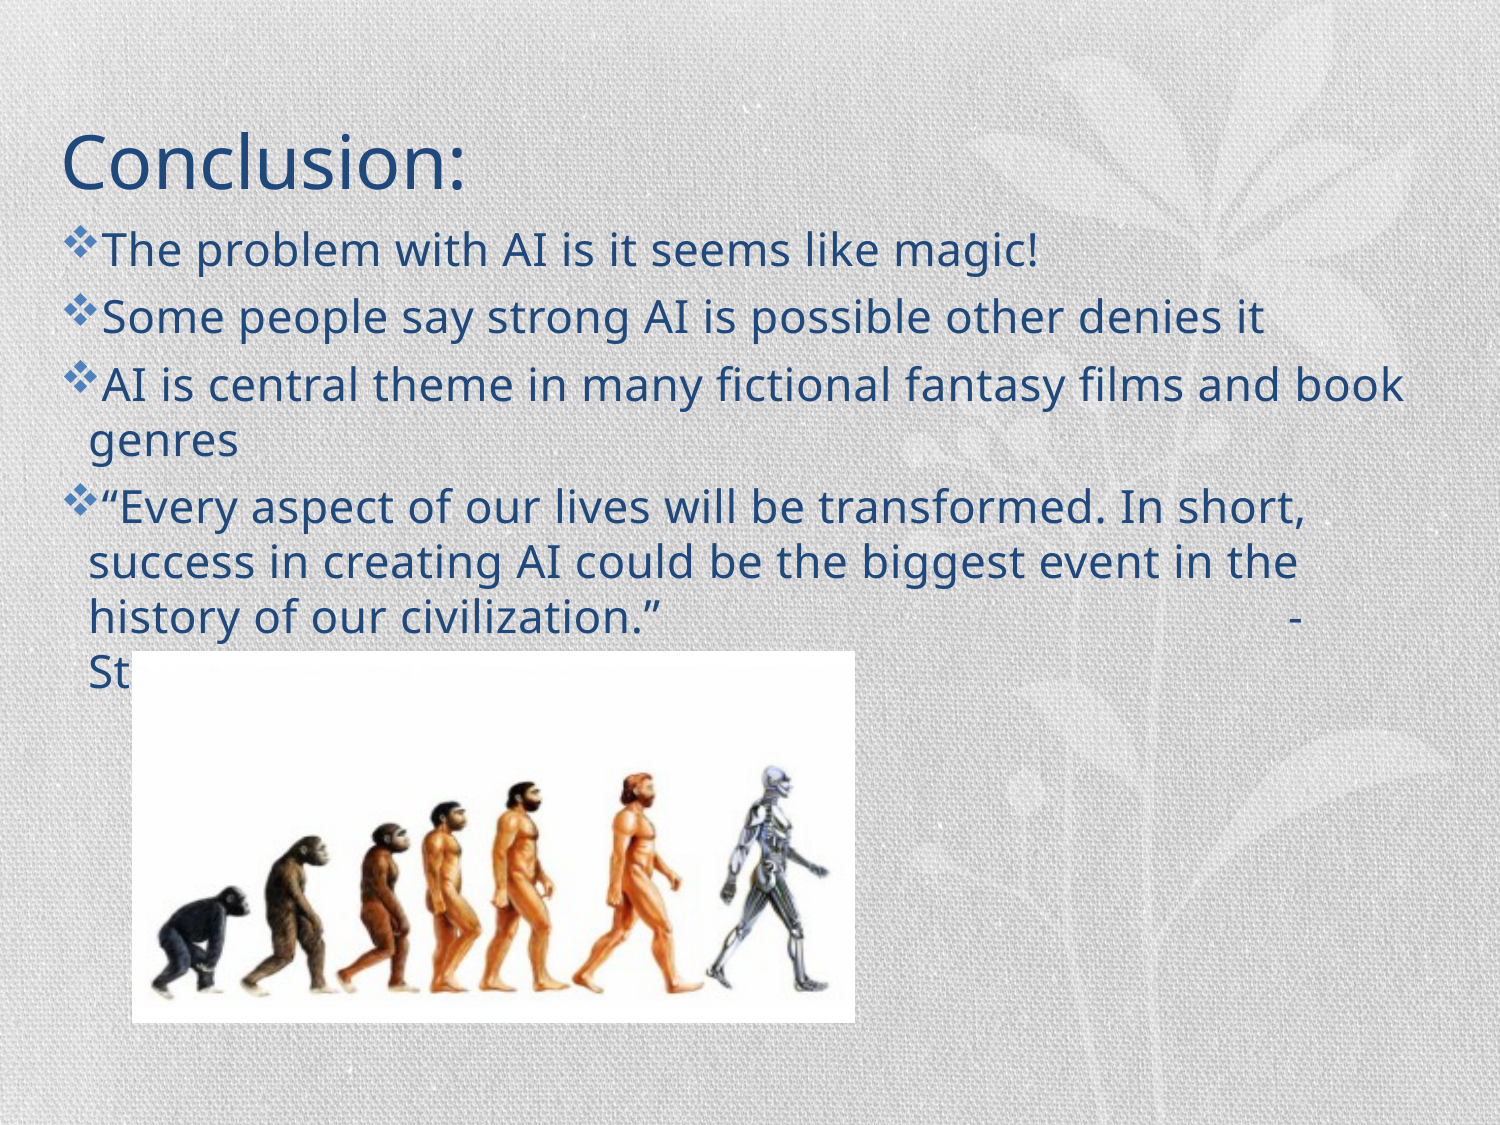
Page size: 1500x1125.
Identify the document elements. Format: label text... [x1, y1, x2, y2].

list The problem with AI is it seems like magic! Some people say strong AI is possible other denies it AI is central theme in many fictional fantasy films and book genres “Every aspect of our lives will be transformed. In short, success in creating AI could be the biggest event in the history of our civilization.” - Stephen Hawking [45, 213, 1455, 1023]
title Conclusion: [45, 37, 1455, 213]
picture [132, 651, 855, 1024]
